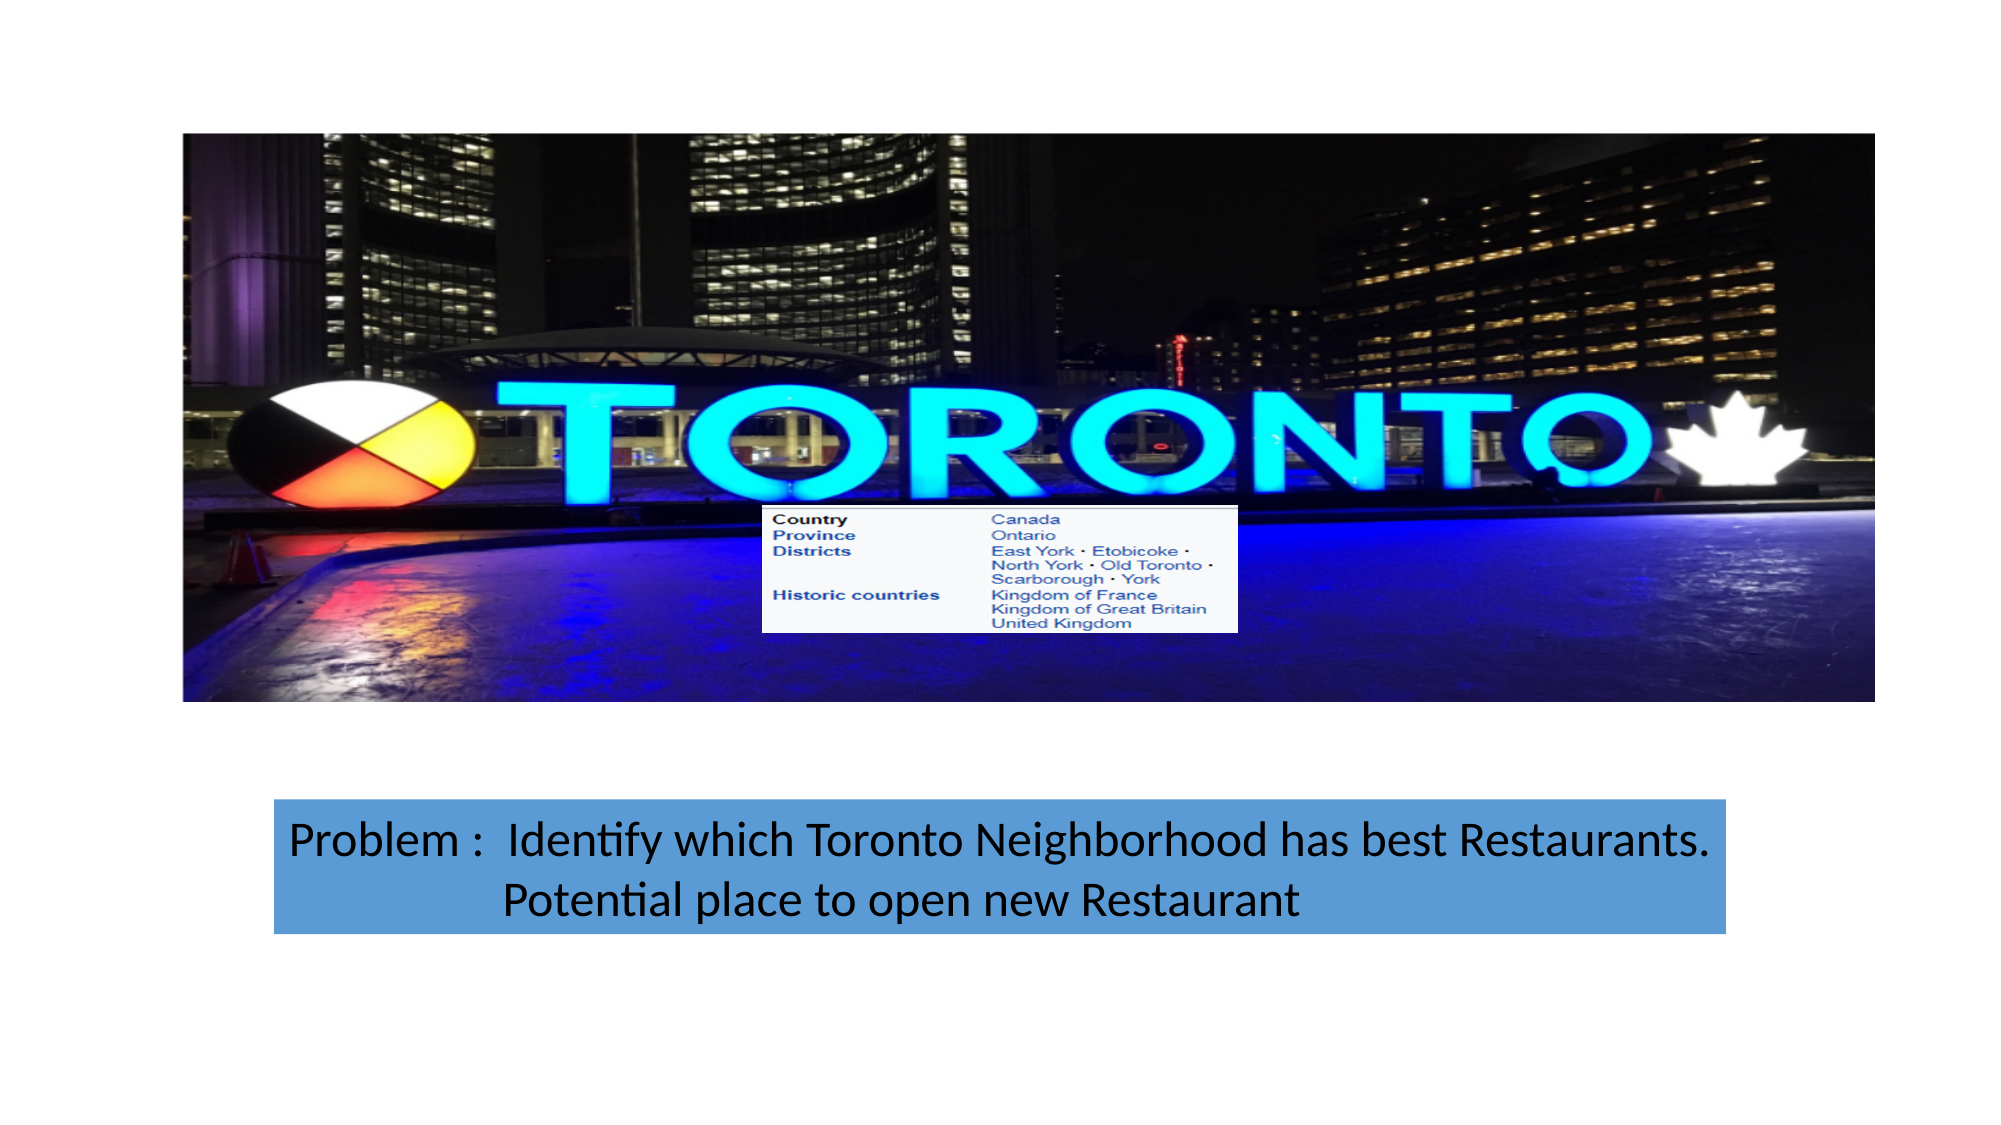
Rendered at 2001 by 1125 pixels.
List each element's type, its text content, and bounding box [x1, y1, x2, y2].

picture [155, 125, 1875, 703]
text_box Problem : Identify which Toronto Neighborhood has best Restaurants. Potential place to open new Restaurant [274, 799, 1726, 935]
